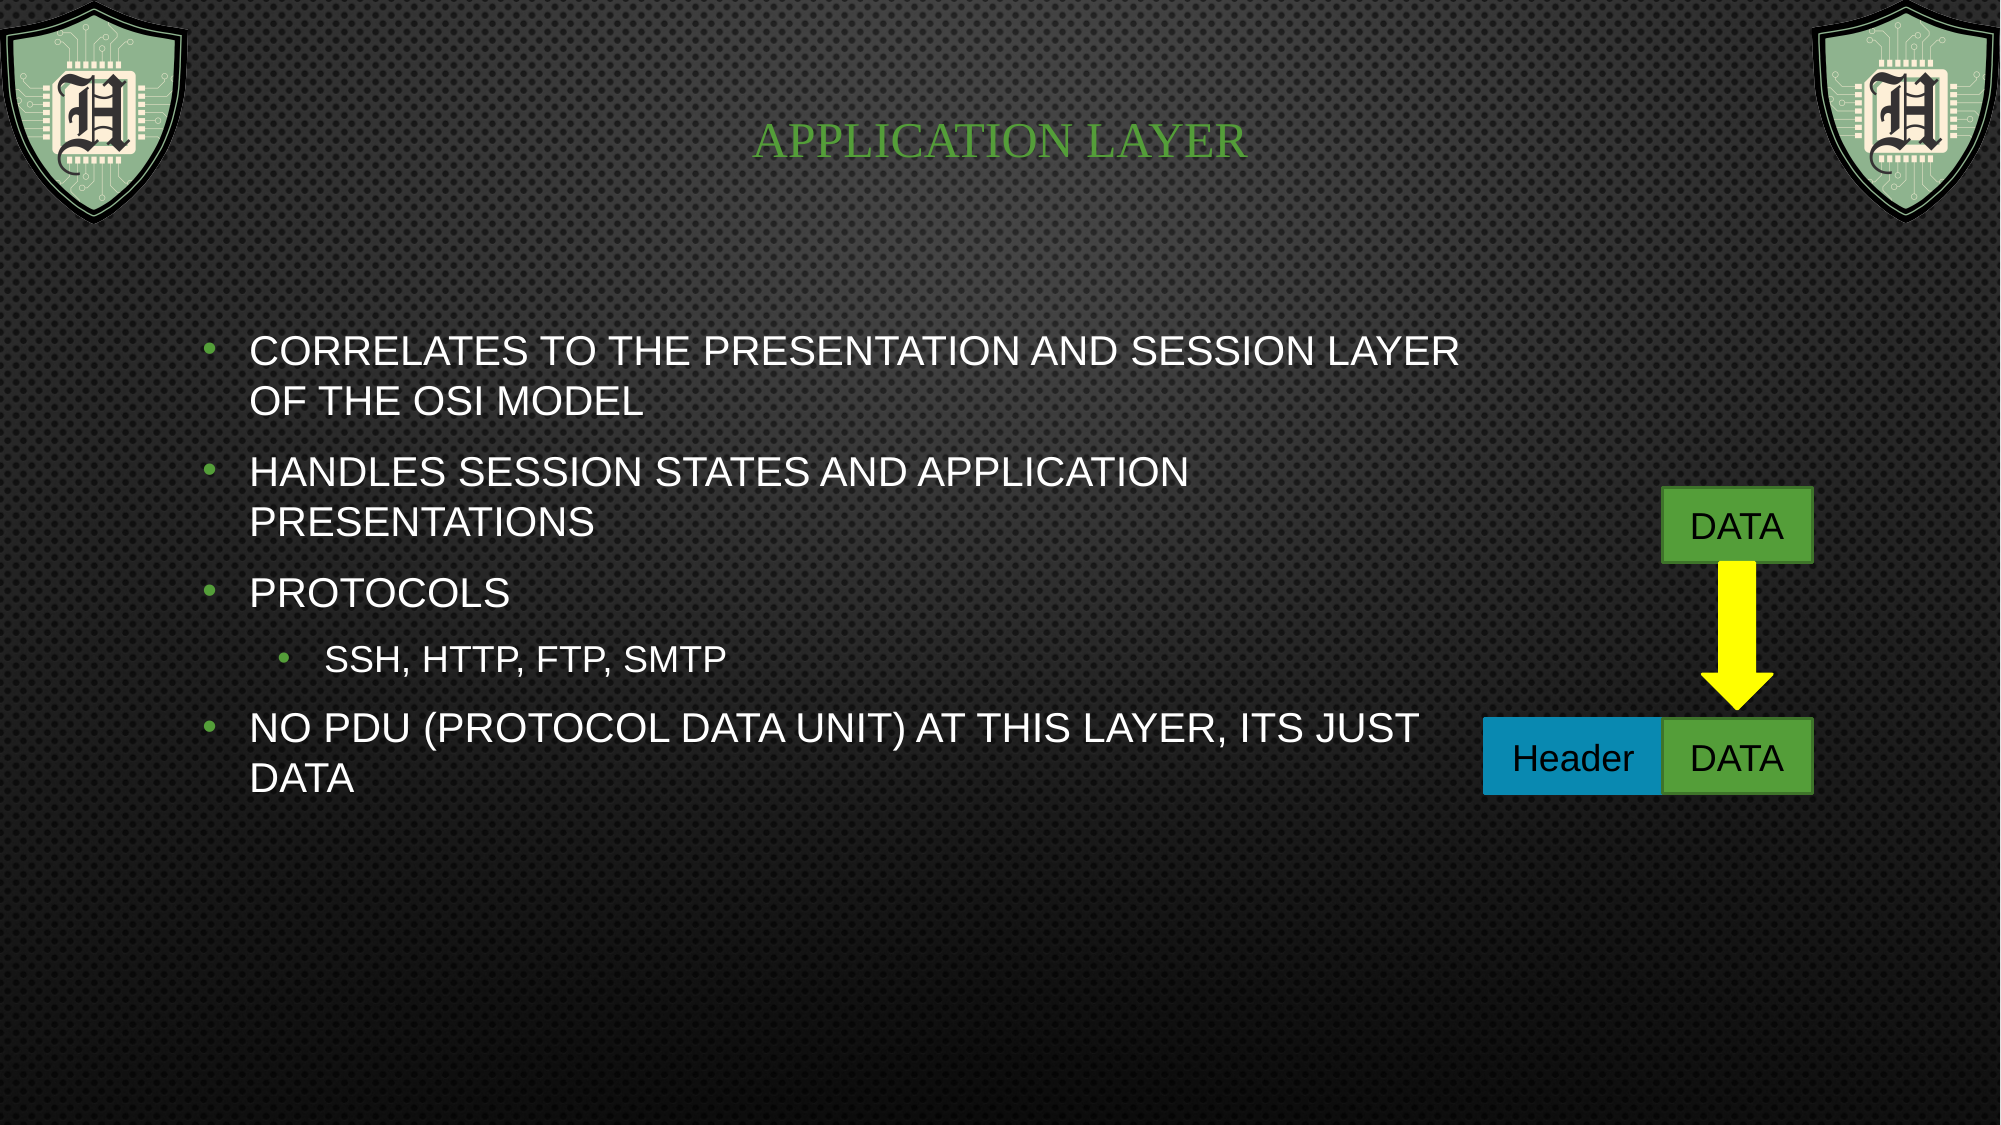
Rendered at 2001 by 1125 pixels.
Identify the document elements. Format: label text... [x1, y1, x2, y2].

text_box DATA [1661, 717, 1814, 795]
text_box [1700, 560, 1774, 711]
list Correlates to the presentation and session layer of the OSI model Handles session states and application presentations Protocols Ssh, http, ftp, smtp No PDU (Protocol Data Unit) at this layer, its just data [187, 174, 1537, 950]
text_box Header [1483, 717, 1661, 795]
picture [0, 1, 188, 224]
picture [1812, 0, 2000, 223]
title Application Layer [187, 99, 1813, 175]
text_box DATA [1661, 486, 1814, 564]
